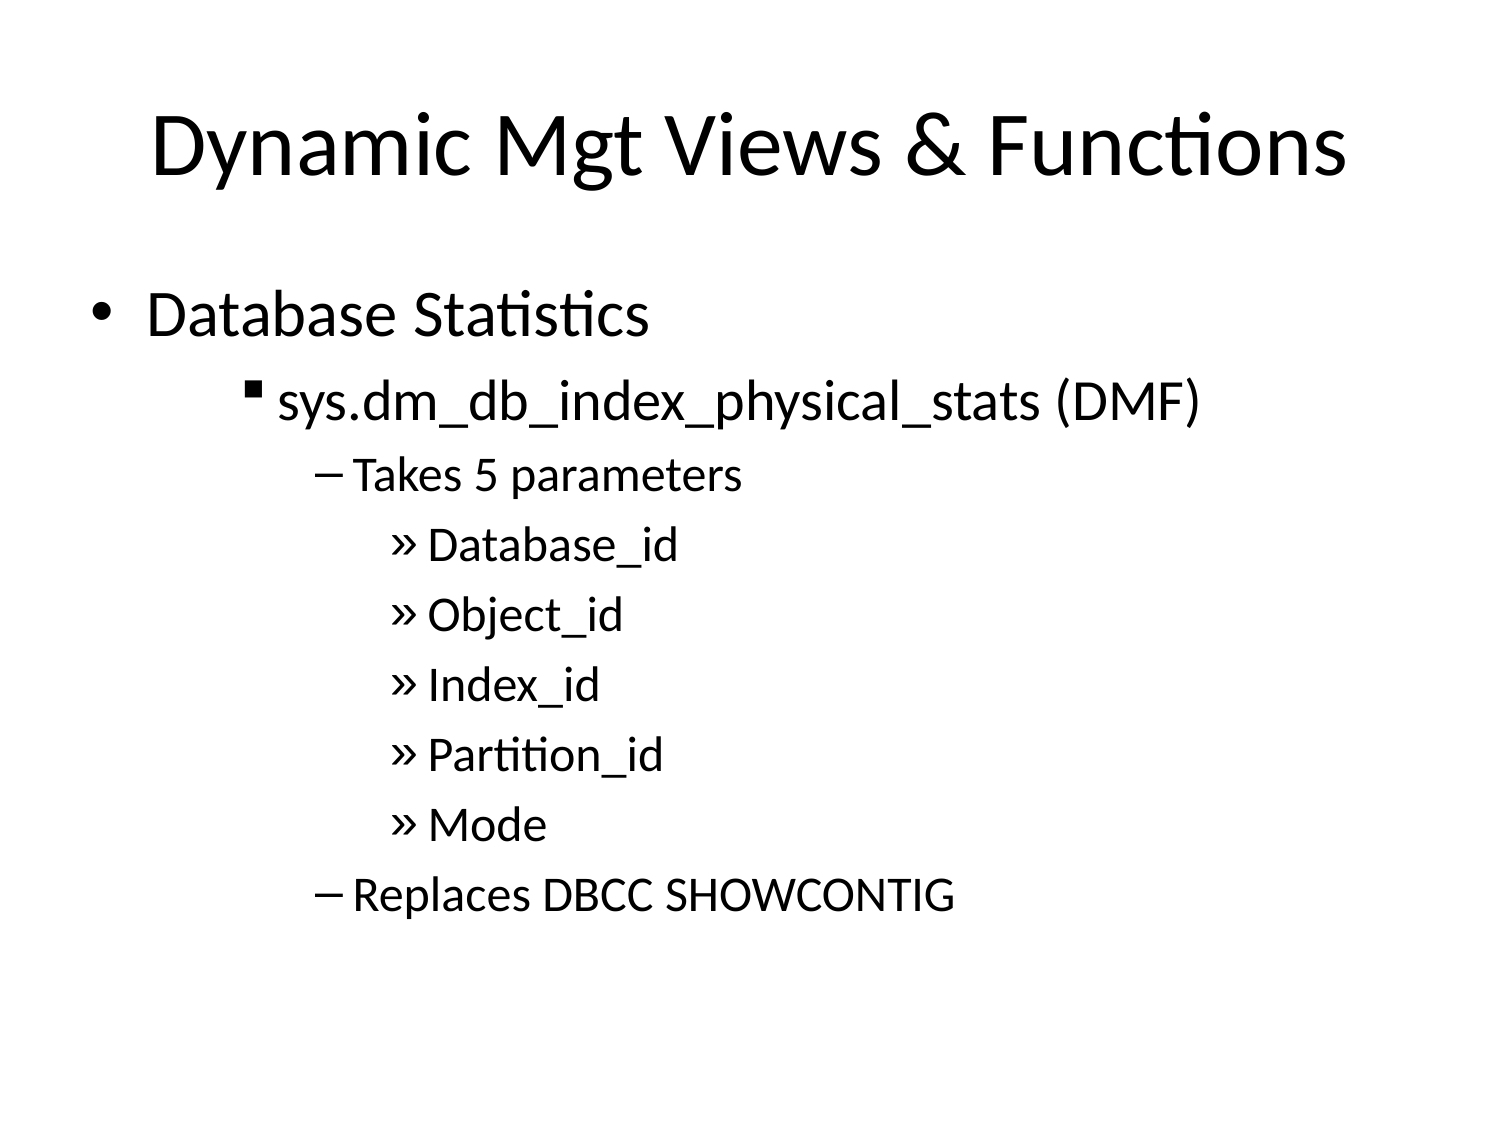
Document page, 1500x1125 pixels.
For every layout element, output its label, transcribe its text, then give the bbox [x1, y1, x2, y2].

list Database Statistics sys.dm_db_index_physical_stats (DMF) Takes 5 parameters Database_id Object_id Index_id Partition_id Mode Replaces DBCC SHOWCONTIG [75, 262, 1425, 1005]
title Dynamic Mgt Views & Functions [75, 45, 1425, 233]
